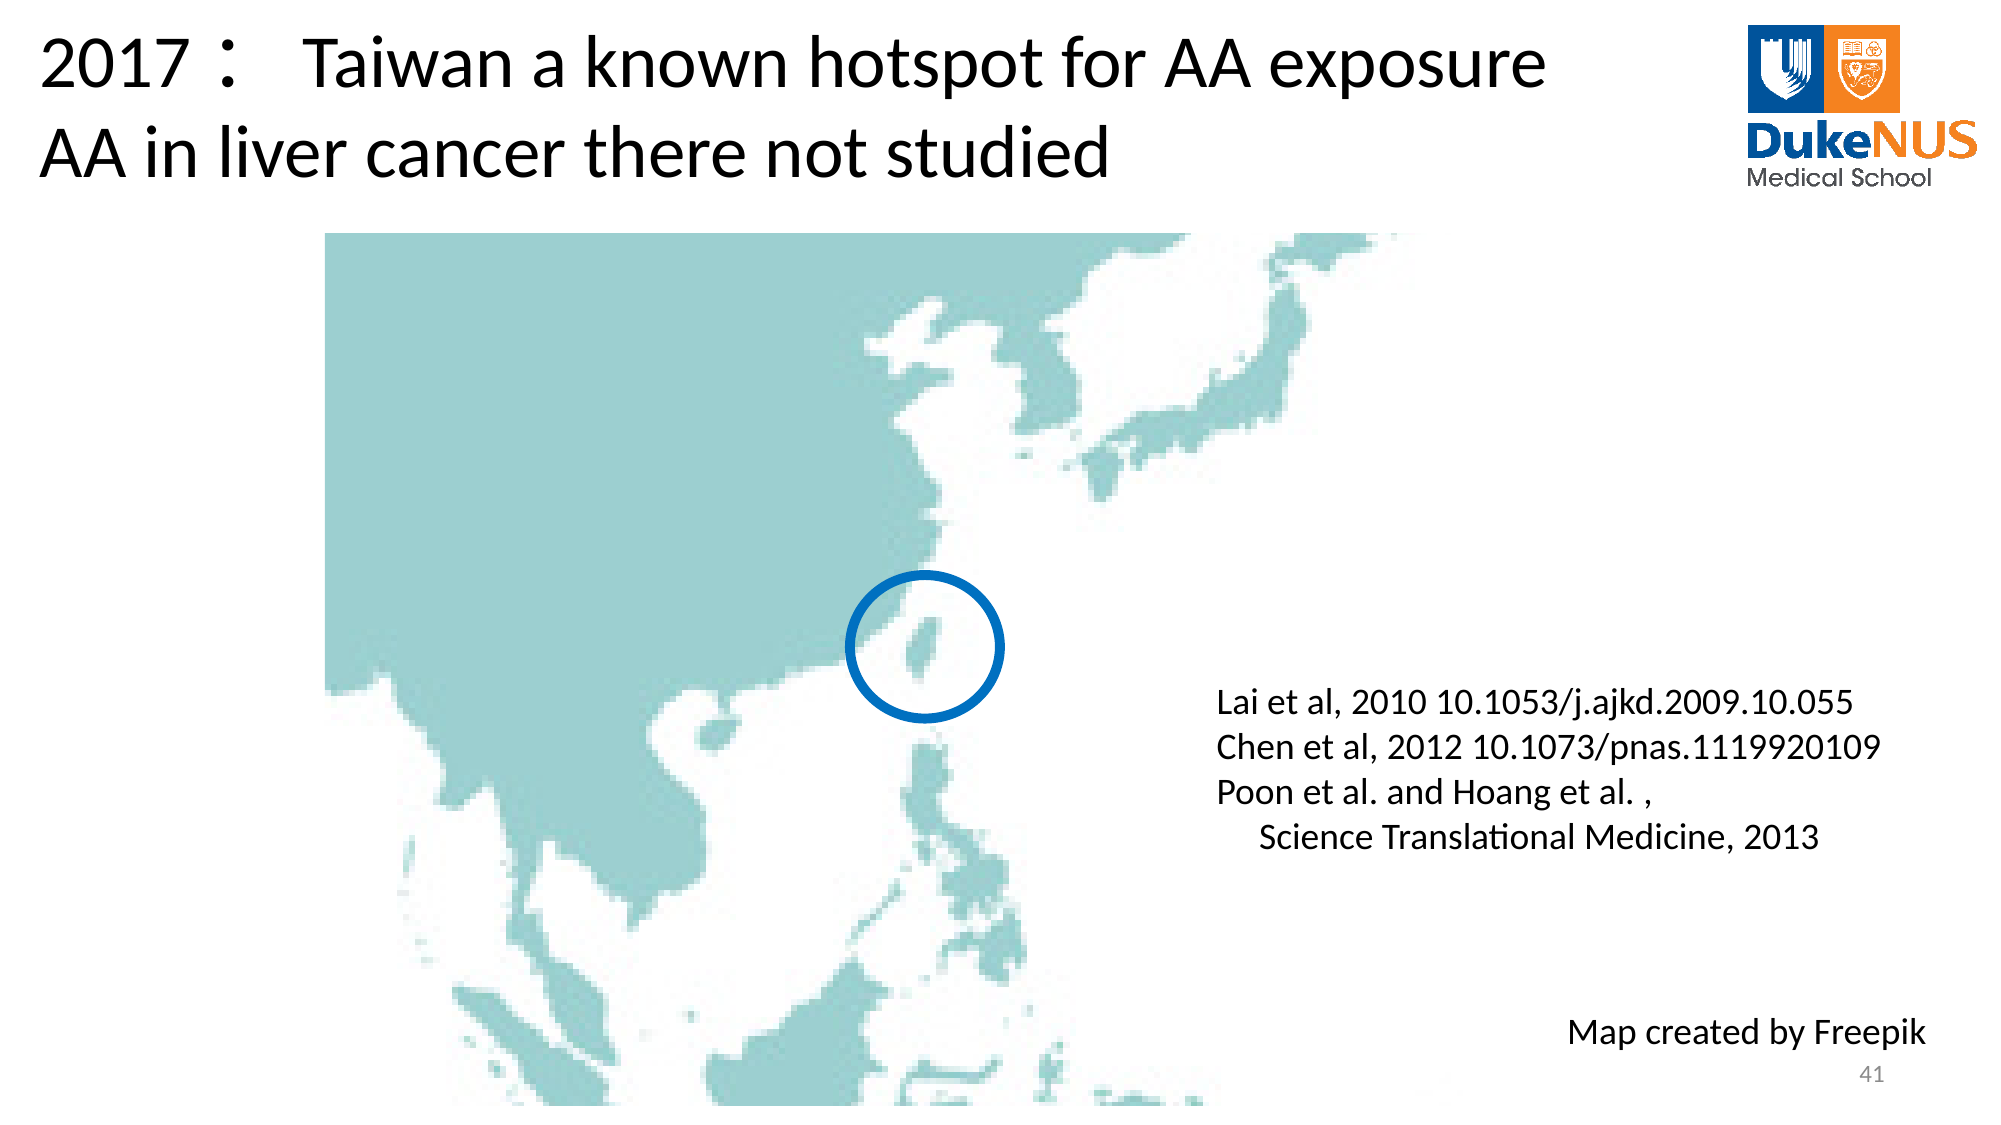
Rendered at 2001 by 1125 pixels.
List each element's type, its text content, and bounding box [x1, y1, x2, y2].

picture [1737, 12, 1978, 189]
text_box Map created by Freepik [1552, 999, 1942, 1060]
text_box Lai et al, 2010 10.1053/j.ajkd.2009.10.055 Chen et al, 2012 10.1073/pnas.1119920109 Poon et al. and Hoang et al. , Science Translational Medicine, 2013 [1491, 669, 1905, 1000]
picture [324, 232, 1488, 1107]
title 2017：Taiwan a known hotspot for AA exposure AA in liver cancer there not studied [24, 27, 1750, 177]
slide_number 41 [1491, 1042, 1900, 1103]
